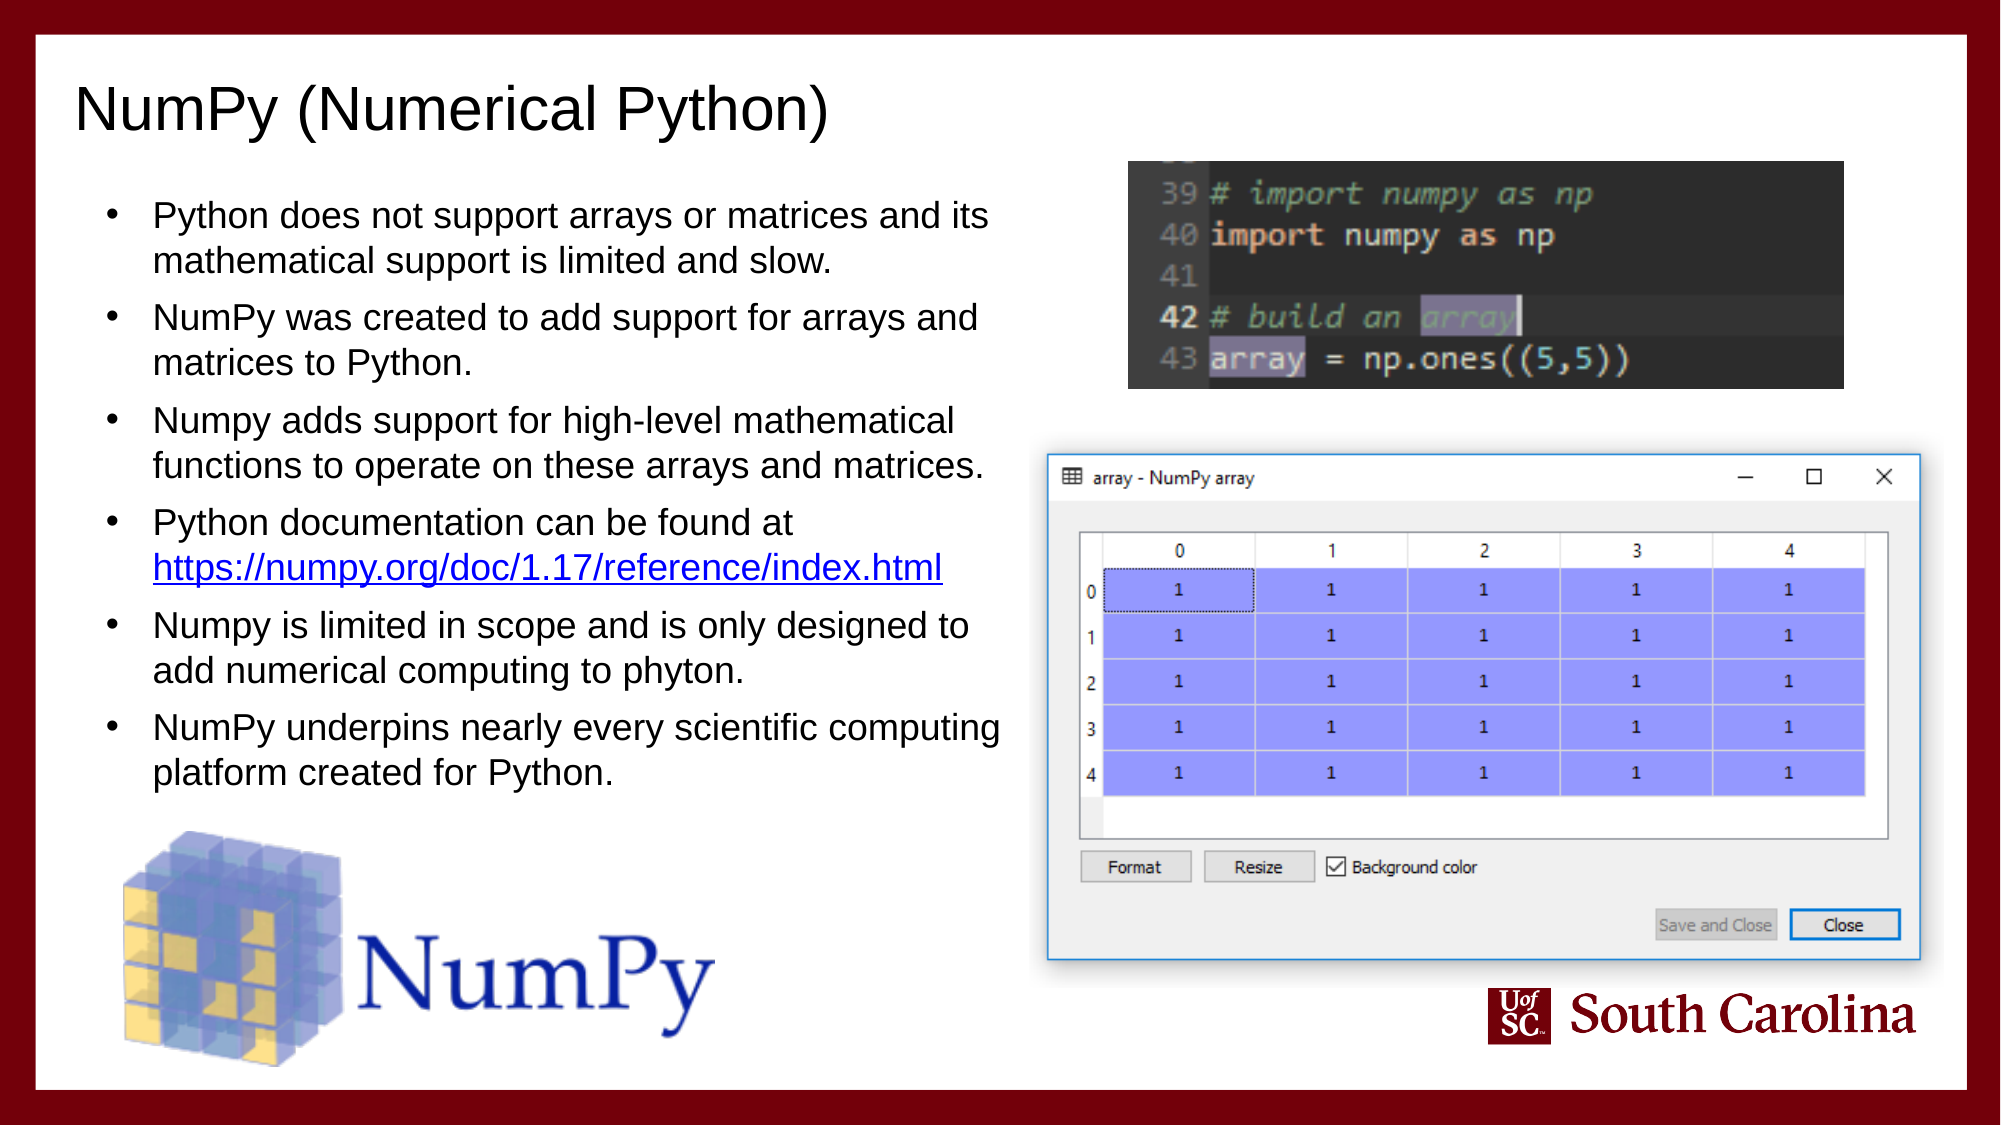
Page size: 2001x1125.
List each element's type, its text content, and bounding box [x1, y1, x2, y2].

text_box [196, 628, 1023, 755]
text_box NumPy (Numerical Python) [59, 58, 1784, 162]
picture [0, 0, 2001, 1125]
text_box Python does not support arrays or matrices and its mathematical support is limited and slow. NumPy was created to add support for arrays and matrices to Python. Numpy adds support for high-level mathematical functions to operate on these arrays and matrices. Python documentation can be found at https://numpy.org/doc/1.17/reference/index.html Numpy is limited in scope and is only designed to add numerical computing to phyton. NumPy underpins nearly every scientific computing platform created for Python. [91, 183, 1028, 819]
